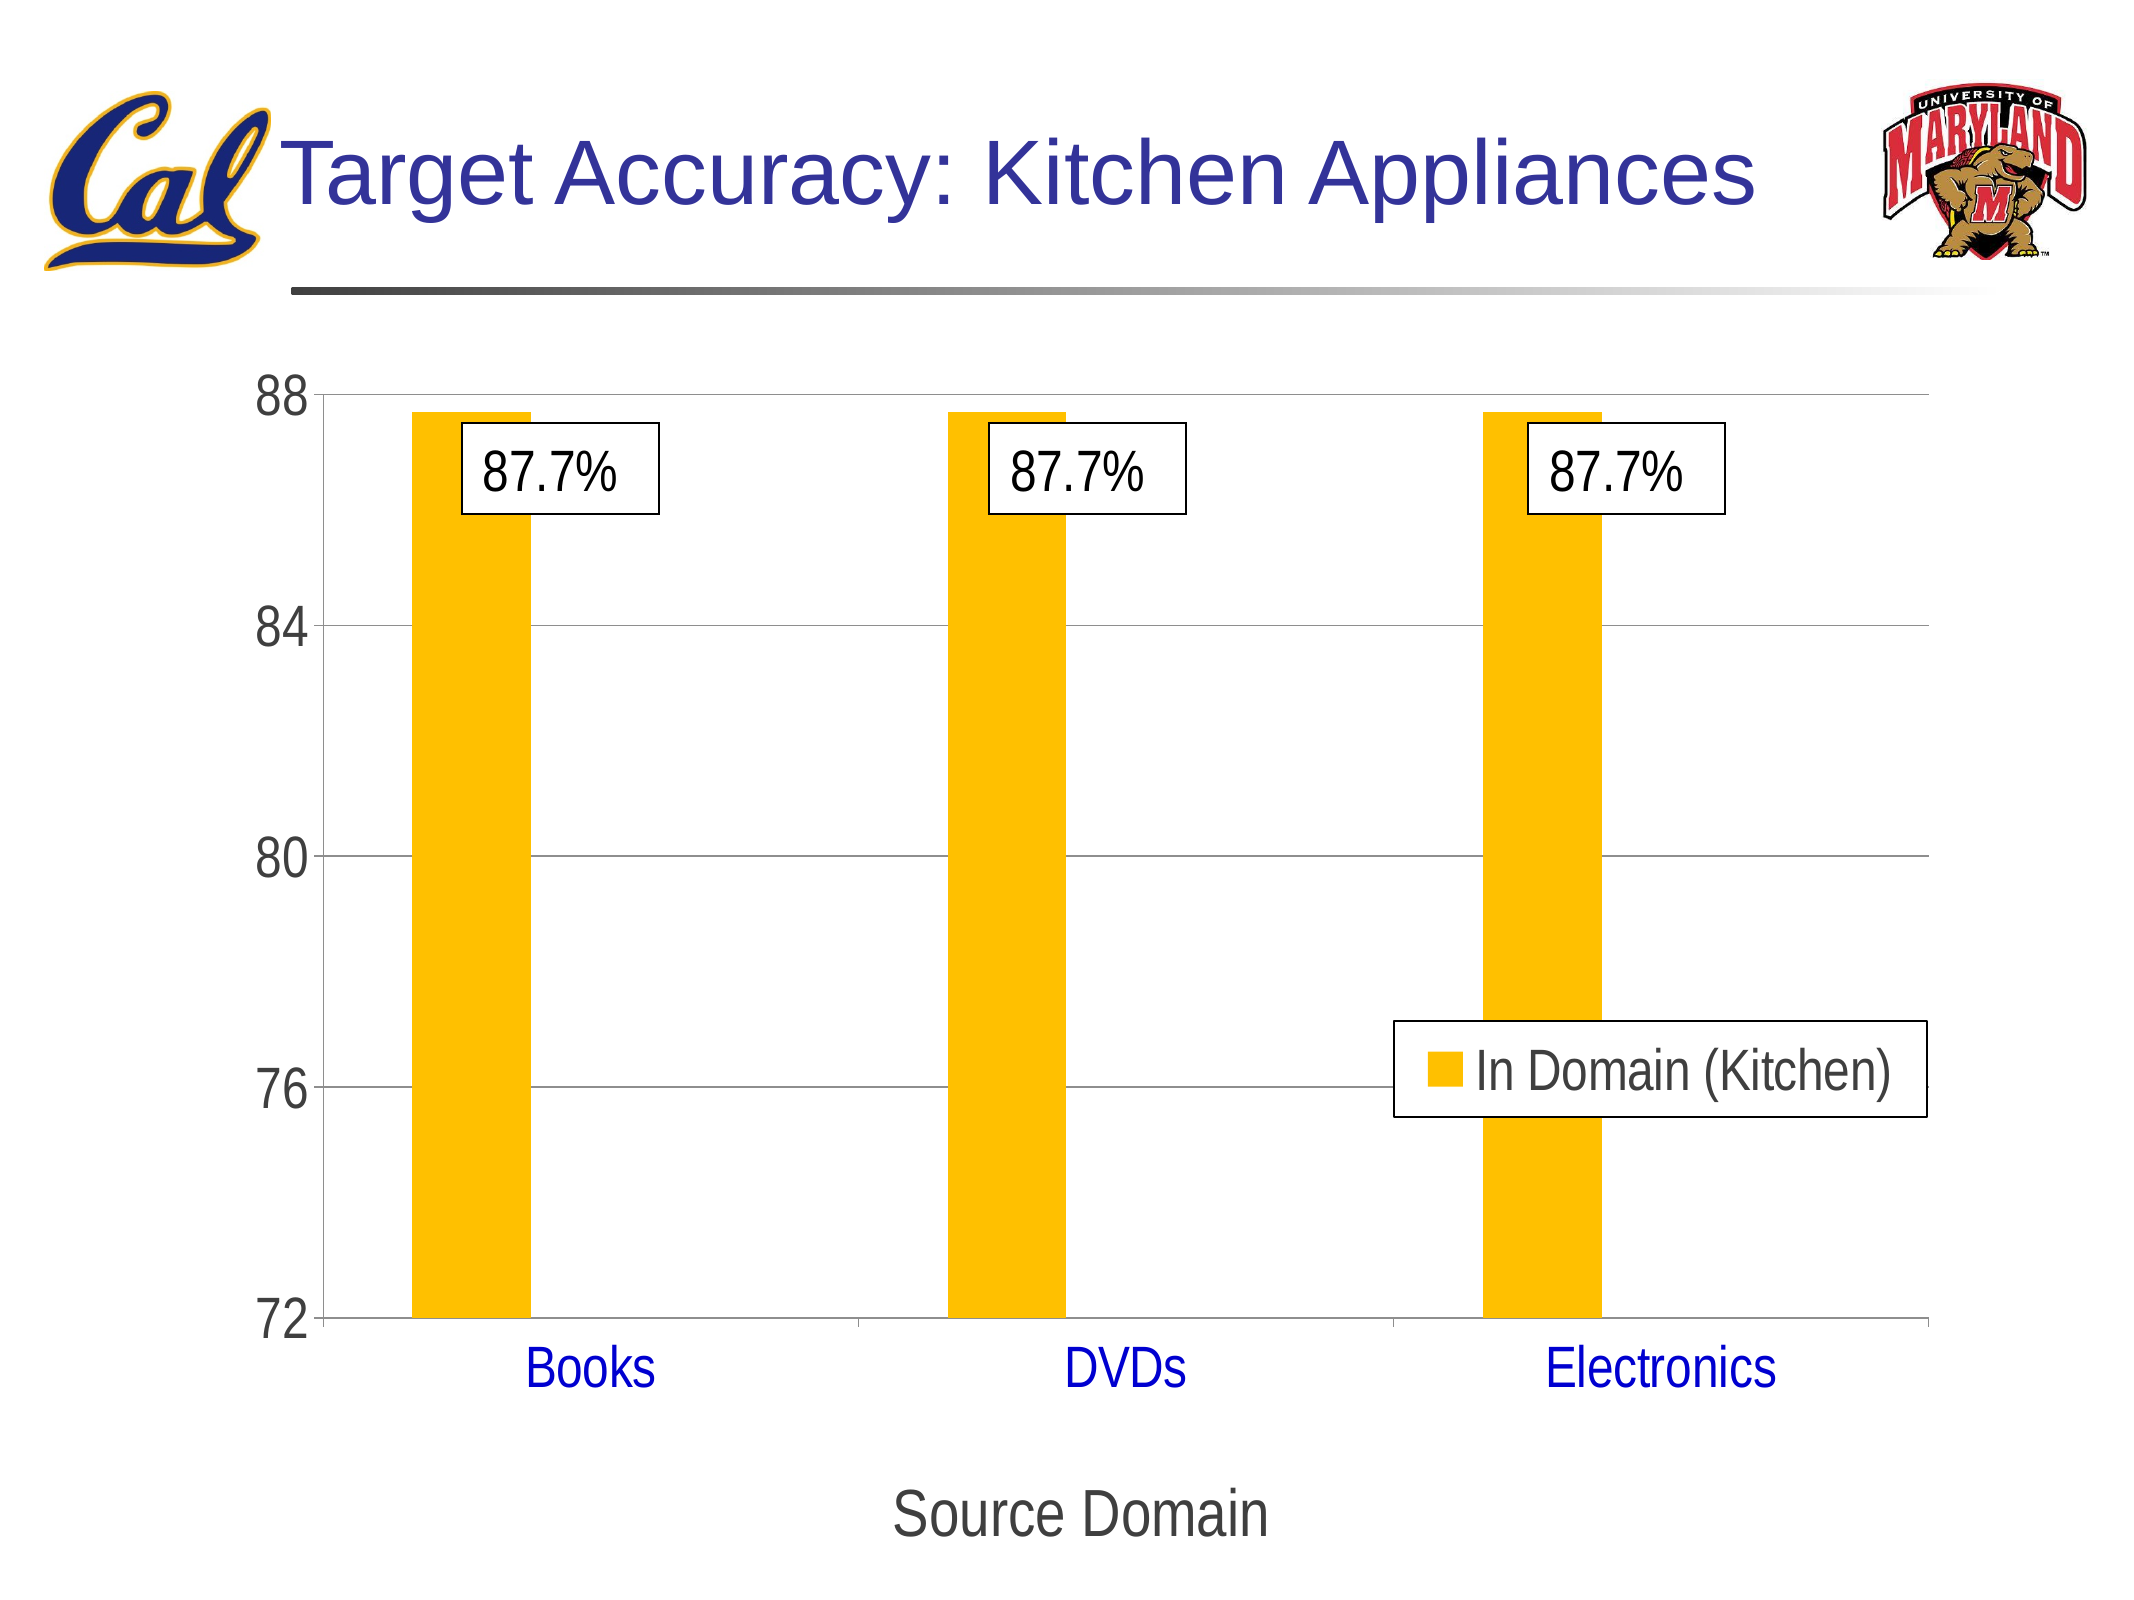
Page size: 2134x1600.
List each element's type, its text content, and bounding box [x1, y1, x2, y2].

picture [1881, 79, 2089, 102]
chart [155, 350, 1960, 1460]
picture [1881, 234, 2089, 260]
picture [44, 91, 271, 271]
text_box Source Domain [827, 1466, 1337, 1561]
text_box Target Accuracy: Kitchen Appliances [258, 102, 2128, 234]
